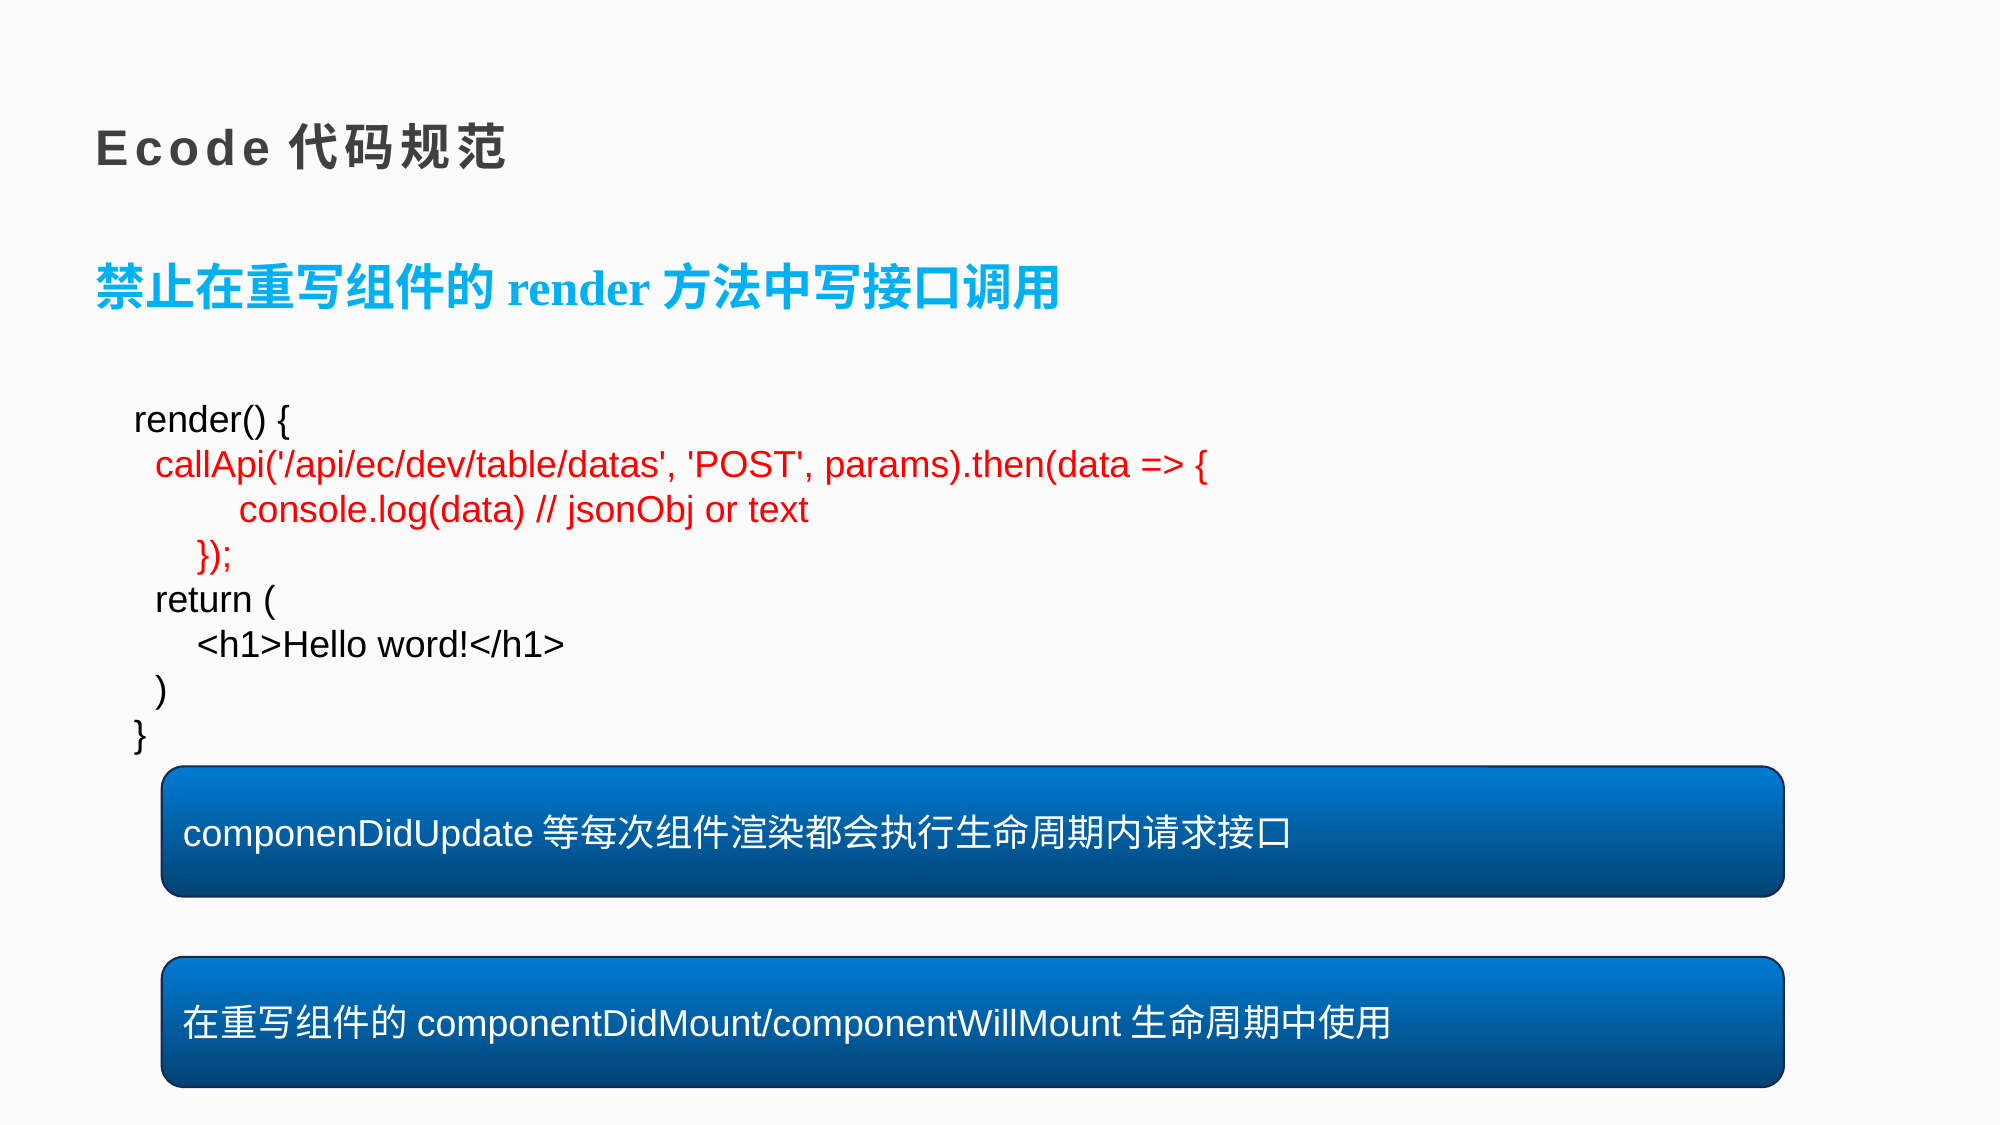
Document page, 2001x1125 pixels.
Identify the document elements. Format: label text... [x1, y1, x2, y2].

text_box 禁止在重写组件的render方法中写接口调用 [80, 247, 1147, 323]
text_box componenDidUpdate等每次组件渲染都会执行生命周期内请求接口 [160, 765, 1785, 898]
text_box render() { callApi('/api/ec/dev/table/datas', 'POST', params).then(data => { console.log(data) // jsonObj or text }); return ( <h1>Hello word!</h1> ) } [98, 387, 1361, 763]
text_box Ecode代码规范 [80, 76, 899, 183]
text_box 在重写组件的componentDidMount/componentWillMount生命周期中使用 [160, 955, 1785, 1089]
